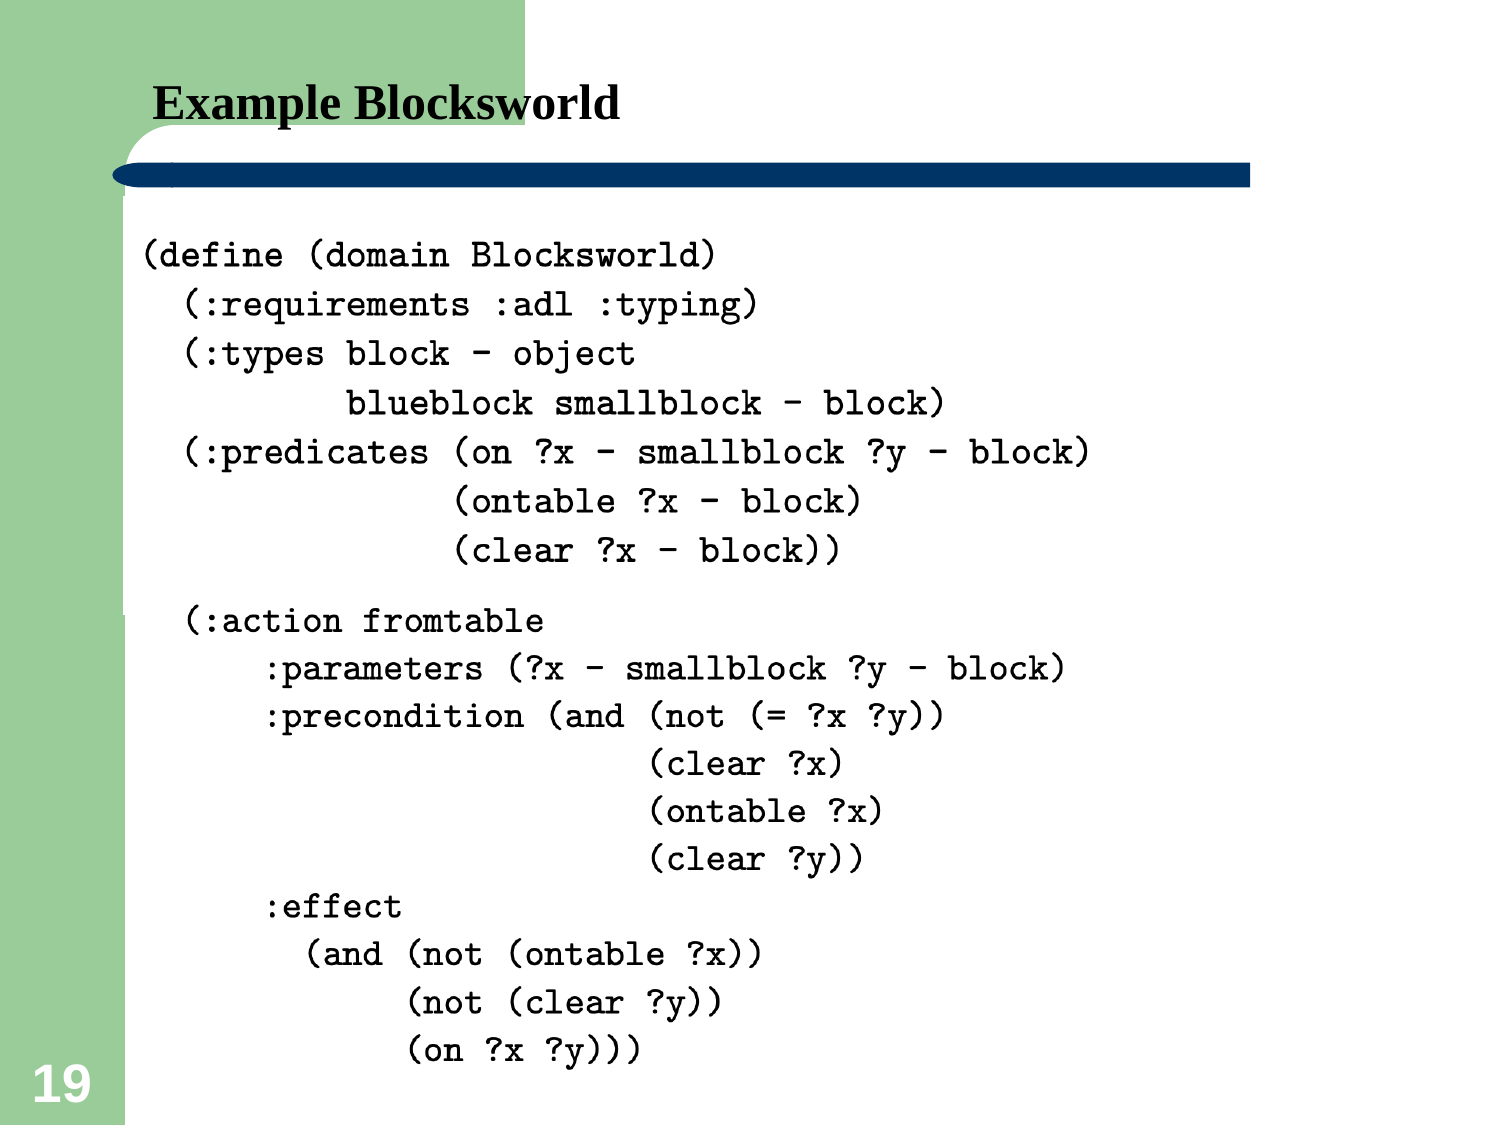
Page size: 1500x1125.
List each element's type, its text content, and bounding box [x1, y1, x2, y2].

title Example Blocksworld [137, 37, 1450, 138]
picture [123, 195, 1285, 1095]
slide_number 19 [13, 1040, 111, 1121]
